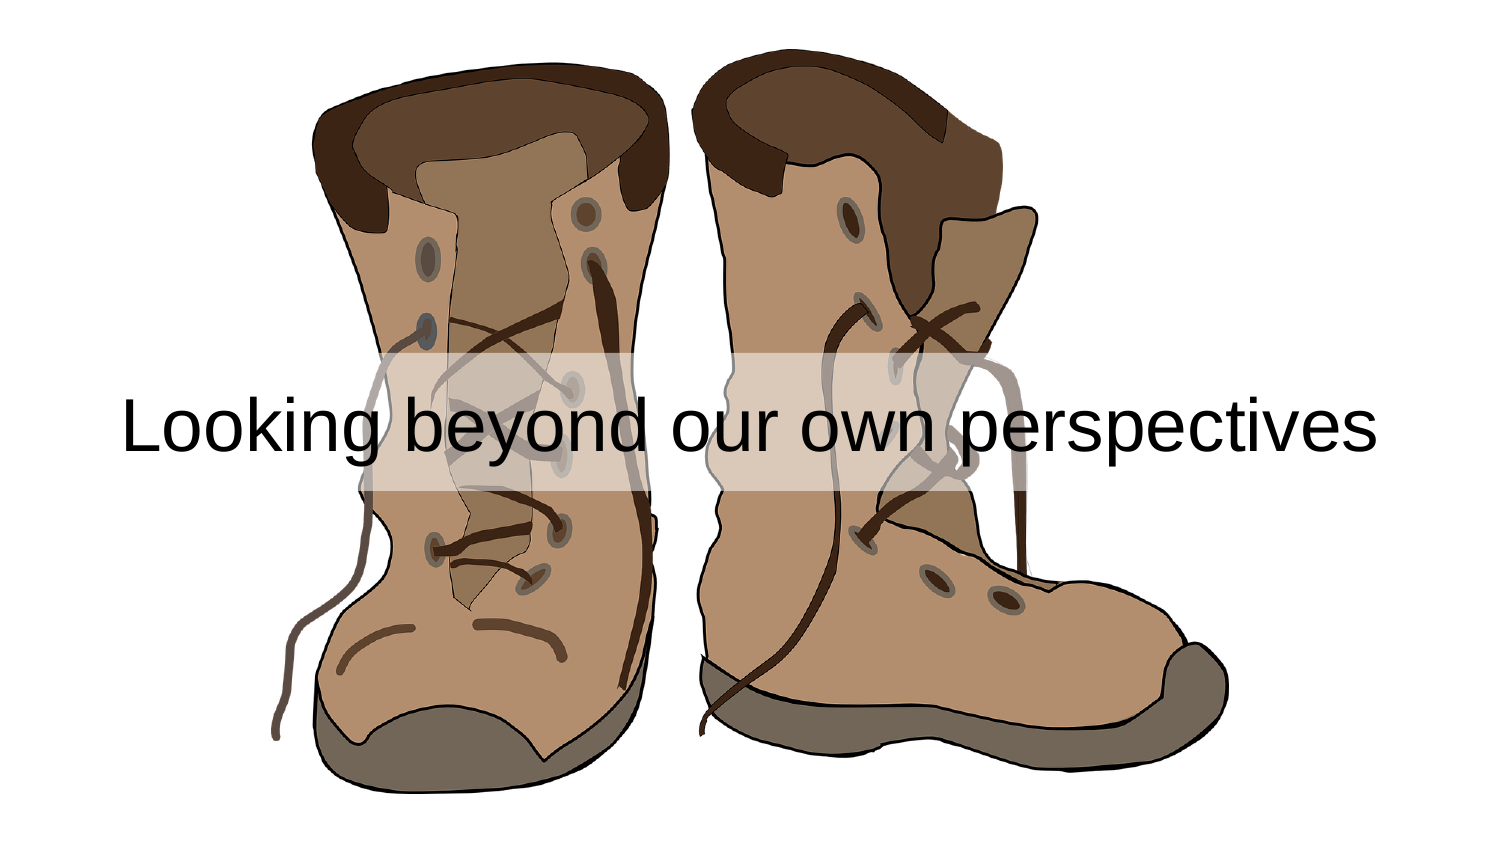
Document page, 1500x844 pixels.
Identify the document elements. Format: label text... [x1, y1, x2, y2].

title Looking beyond our own perspectives [1233, 352, 1449, 491]
picture [271, 49, 1229, 795]
title Looking beyond our own perspectives [51, 352, 266, 491]
